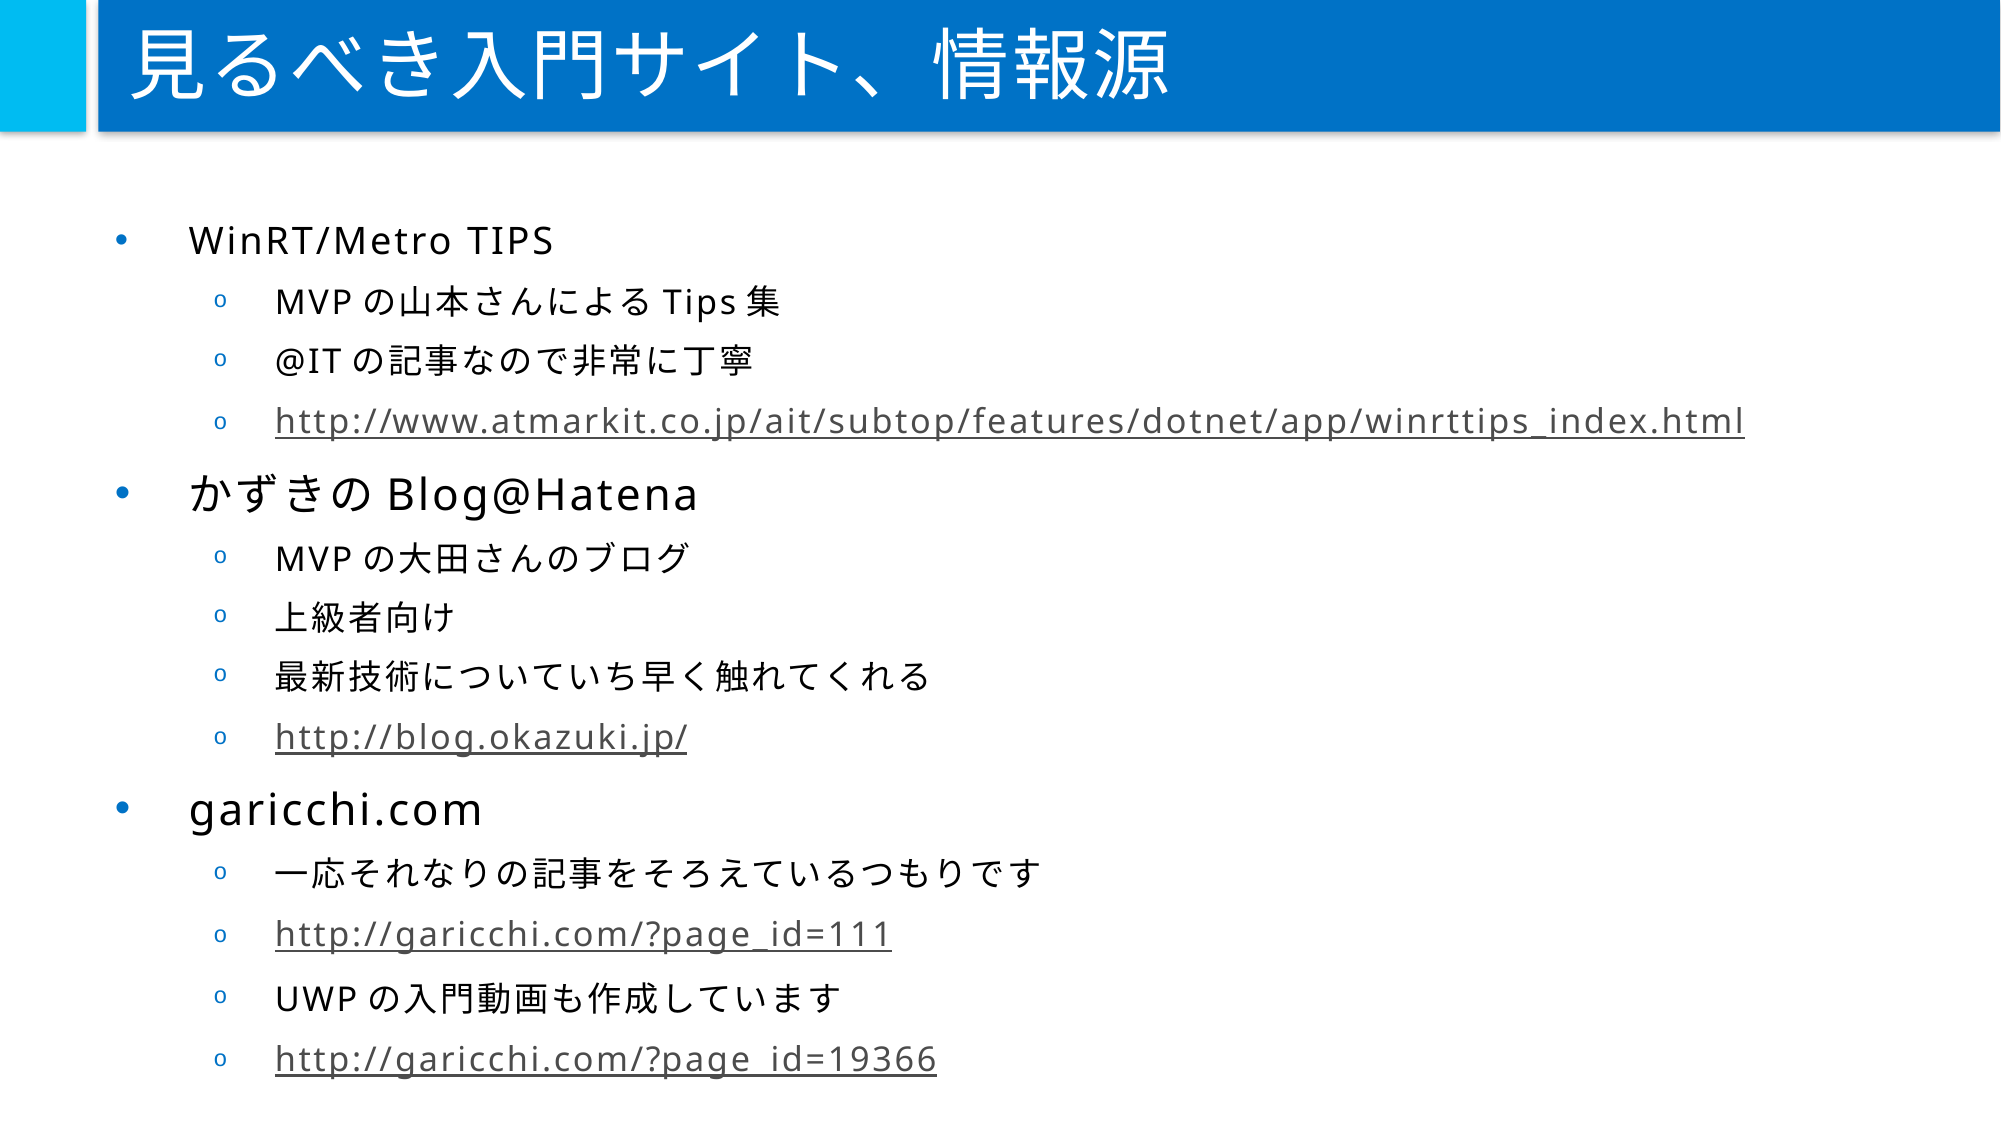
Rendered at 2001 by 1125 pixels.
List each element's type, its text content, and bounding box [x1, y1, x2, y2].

list WinRT/Metro TIPS MVPの山本さんによるTips集 @ITの記事なので非常に丁寧 http://www.atmarkit.co.jp/ait/subtop/features/dotnet/app/winrttips_index.html かずきのBlog@Hatena MVPの大田さんのブログ 上級者向け 最新技術についていち早く触れてくれる http://blog.okazuki.jp/ garicchi.com 一応それなりの記事をそろえているつもりです http://garicchi.com/?page_id=111 UWPの入門動画も作成しています http://garicchi.com/?page_id=19366 [99, 200, 1900, 1100]
title 見るべき入門サイト、情報源 [98, 0, 2000, 132]
